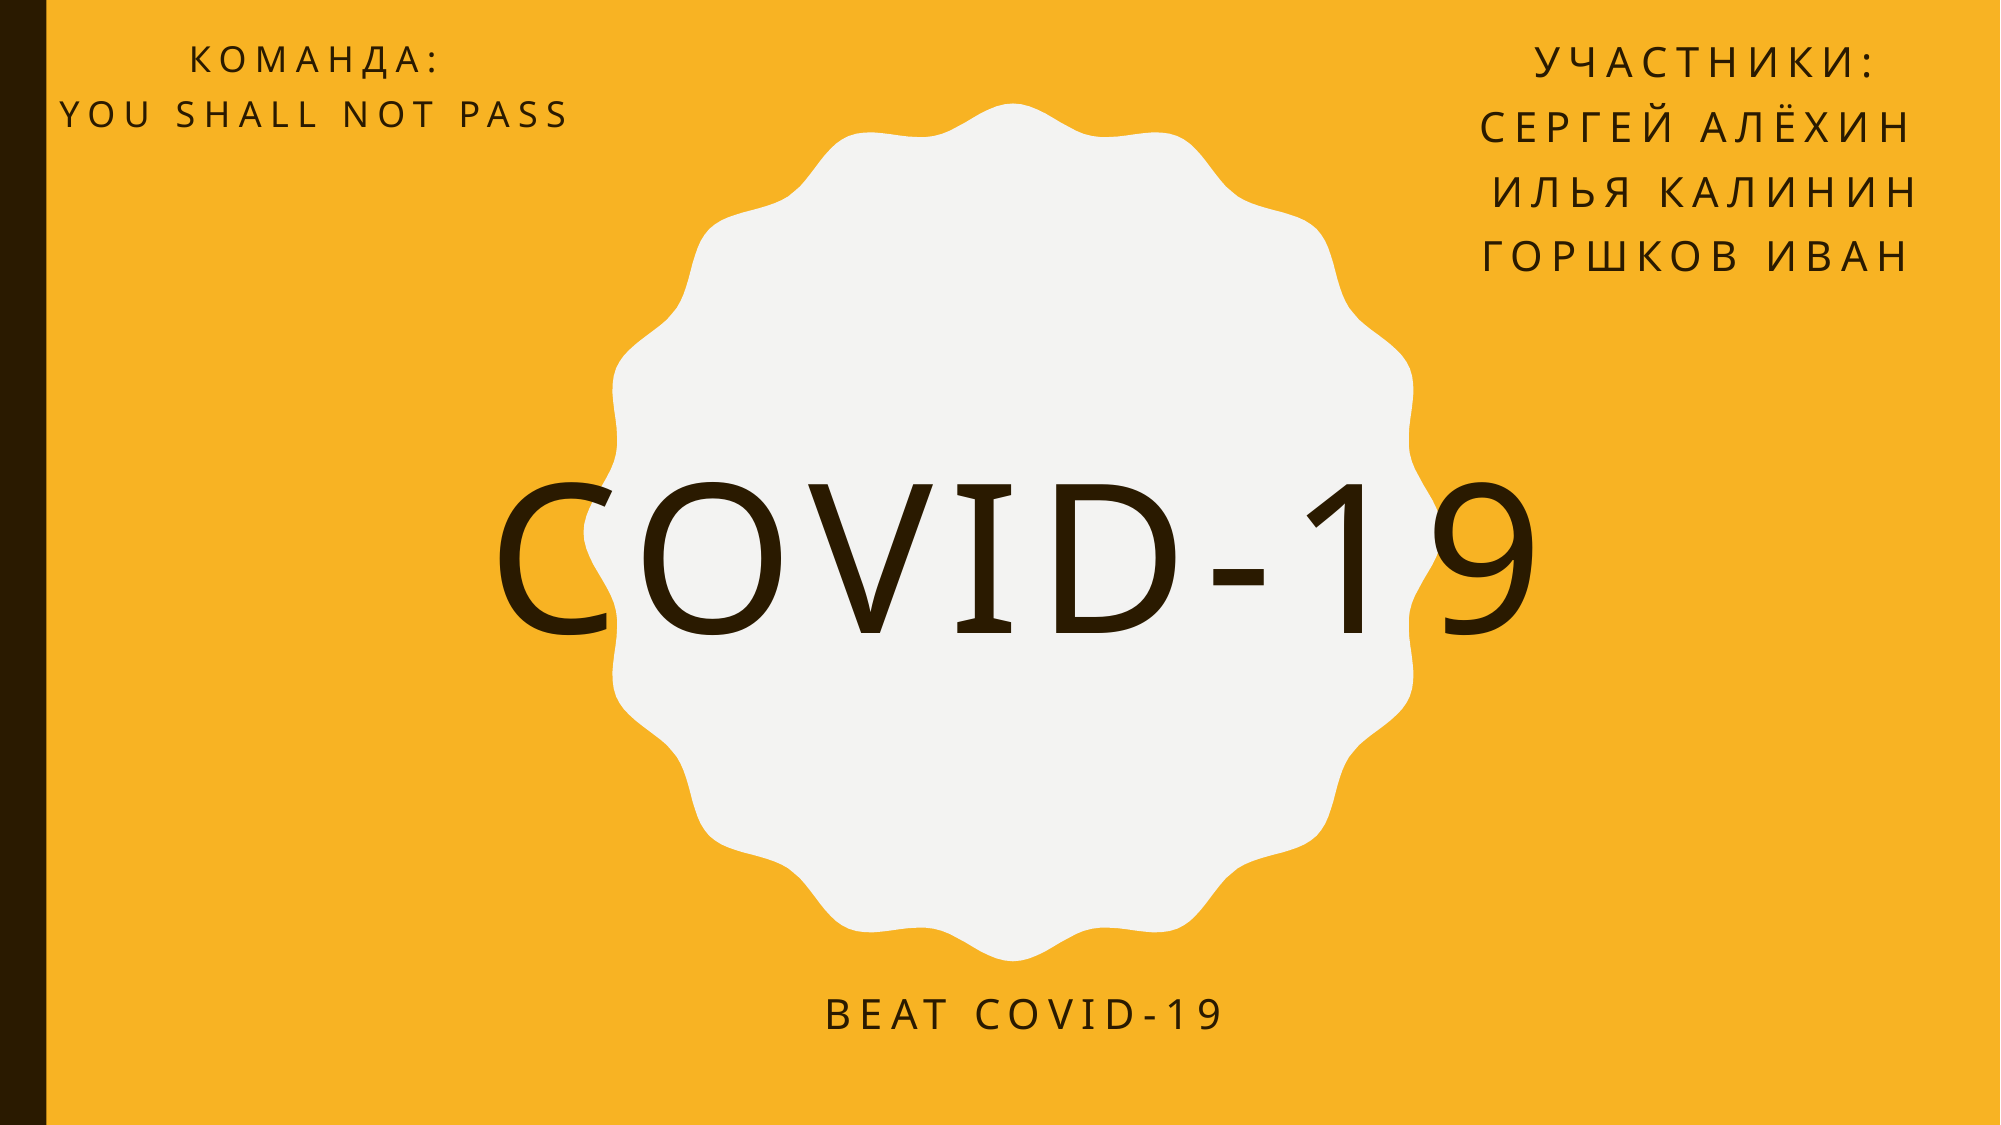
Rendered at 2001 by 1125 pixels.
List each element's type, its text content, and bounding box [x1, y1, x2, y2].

title COVID-19 [169, 205, 1863, 927]
text_box Участники: Сергей Алёхин Илья Калинин Горшков Иван [1433, 28, 1975, 389]
subtitle BEAT COVID-19 [363, 980, 1684, 1103]
text_box Команда: You shall not pass [42, 28, 583, 151]
